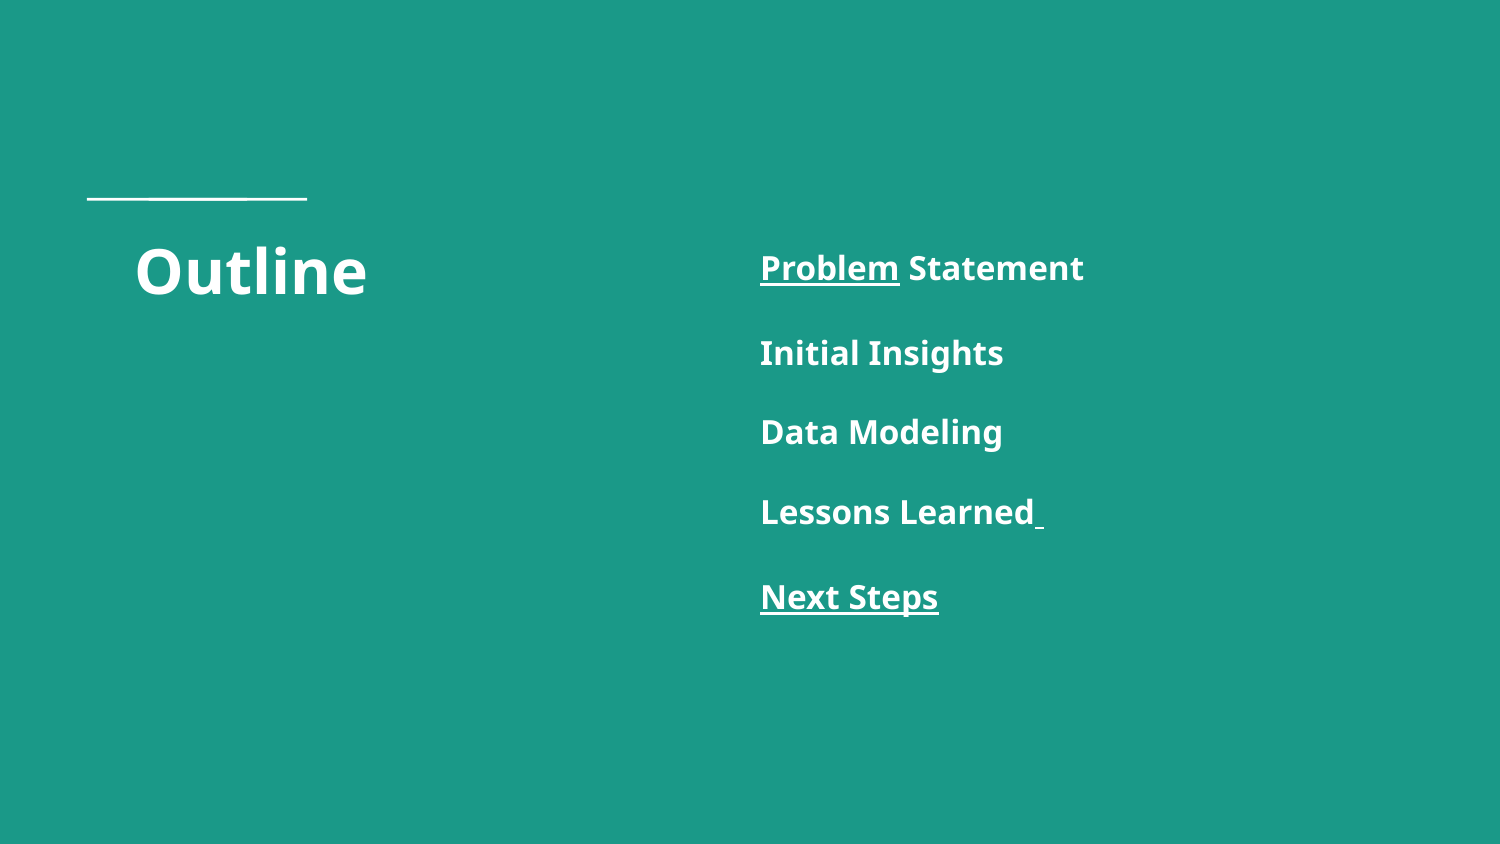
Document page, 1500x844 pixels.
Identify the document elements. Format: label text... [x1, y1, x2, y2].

title Outline [119, 216, 1381, 466]
subtitle Problem Statement Initial Insights Data Modeling Lessons Learned Next Steps [745, 225, 1415, 760]
